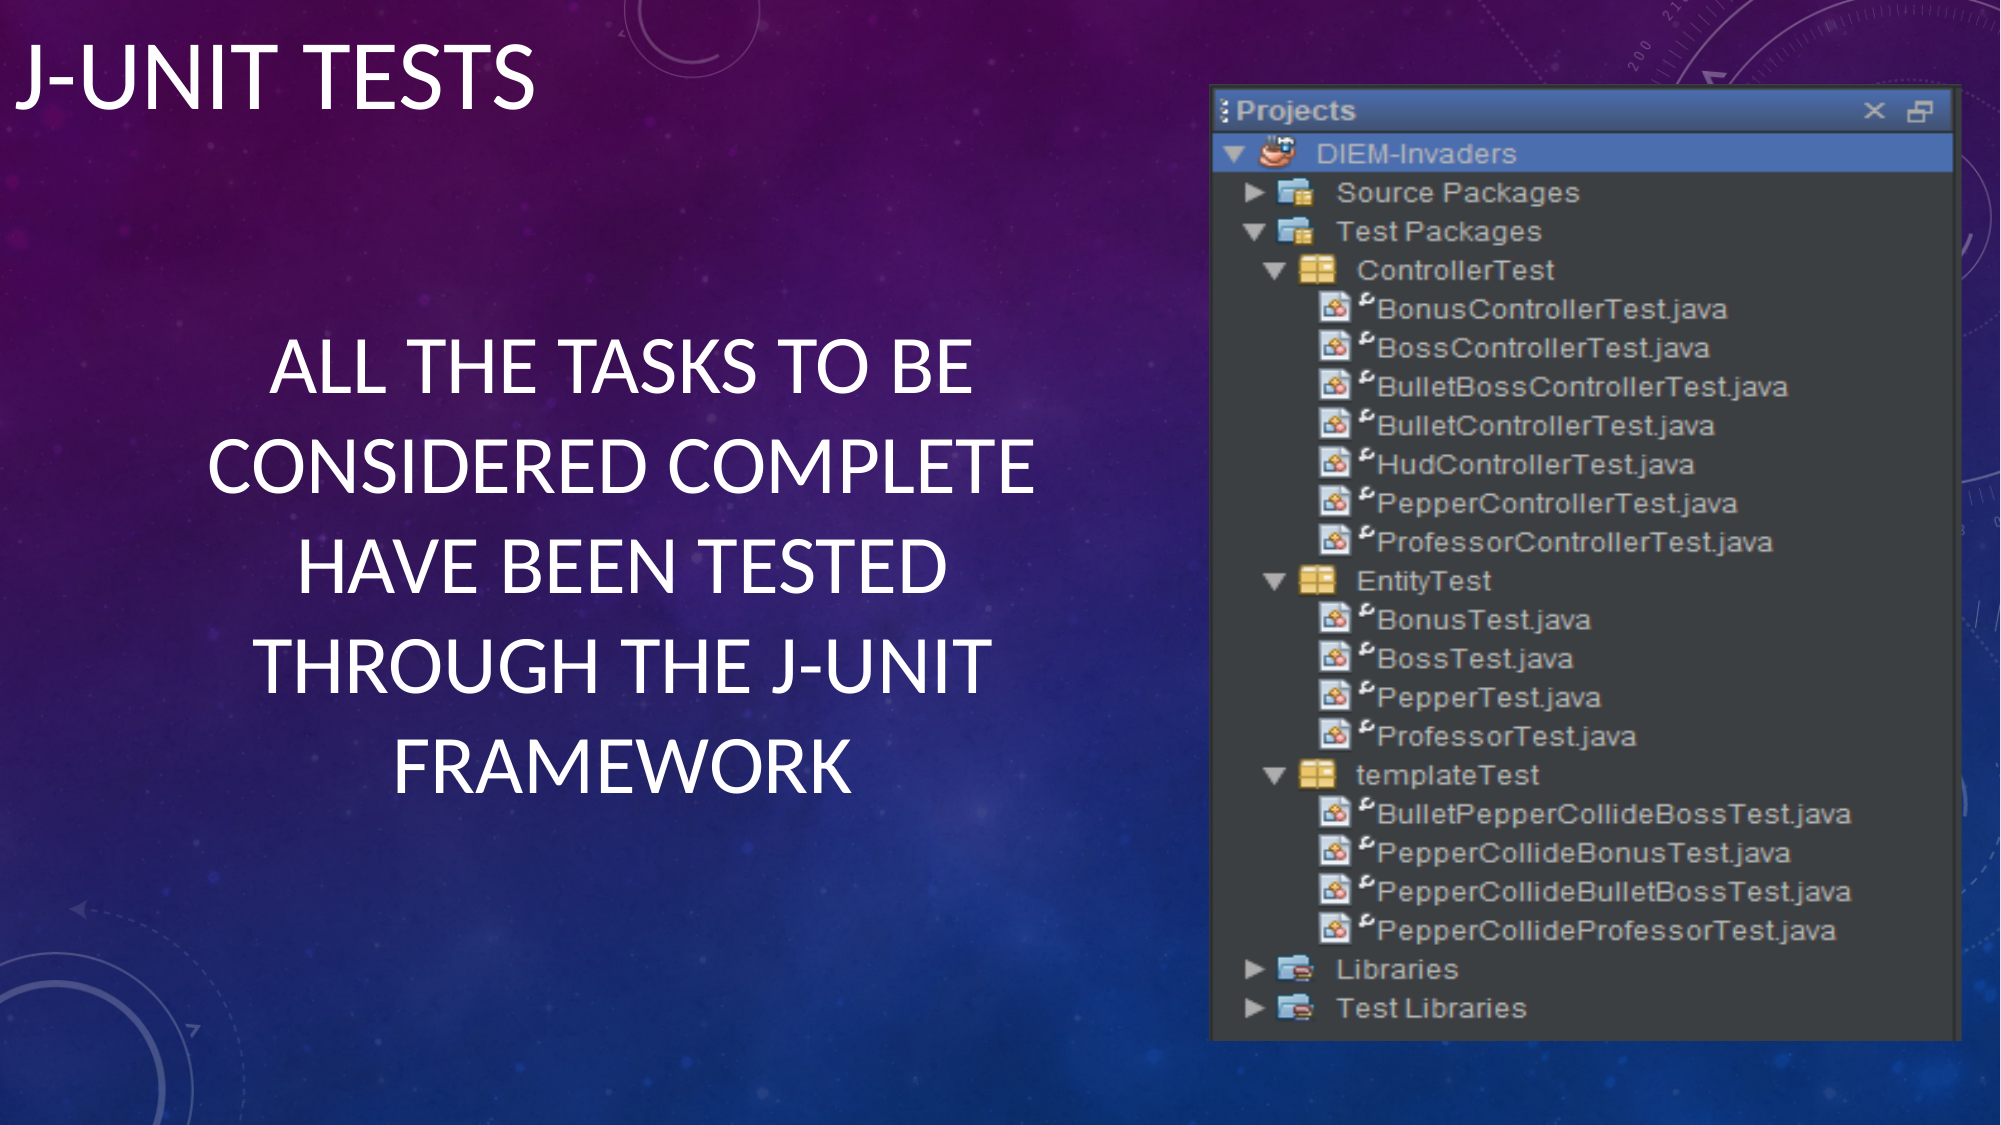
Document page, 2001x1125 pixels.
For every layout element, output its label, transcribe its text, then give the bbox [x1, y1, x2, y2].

picture [0, 0, 2001, 1125]
text_box J-UNIT TESTS [0, 2, 732, 138]
text_box ALL THE TASKS TO BE CONSIDERED COMPLETE HAVE BEEN TESTED THROUGH THE J-UNIT FRAMEWORK [172, 302, 1073, 818]
